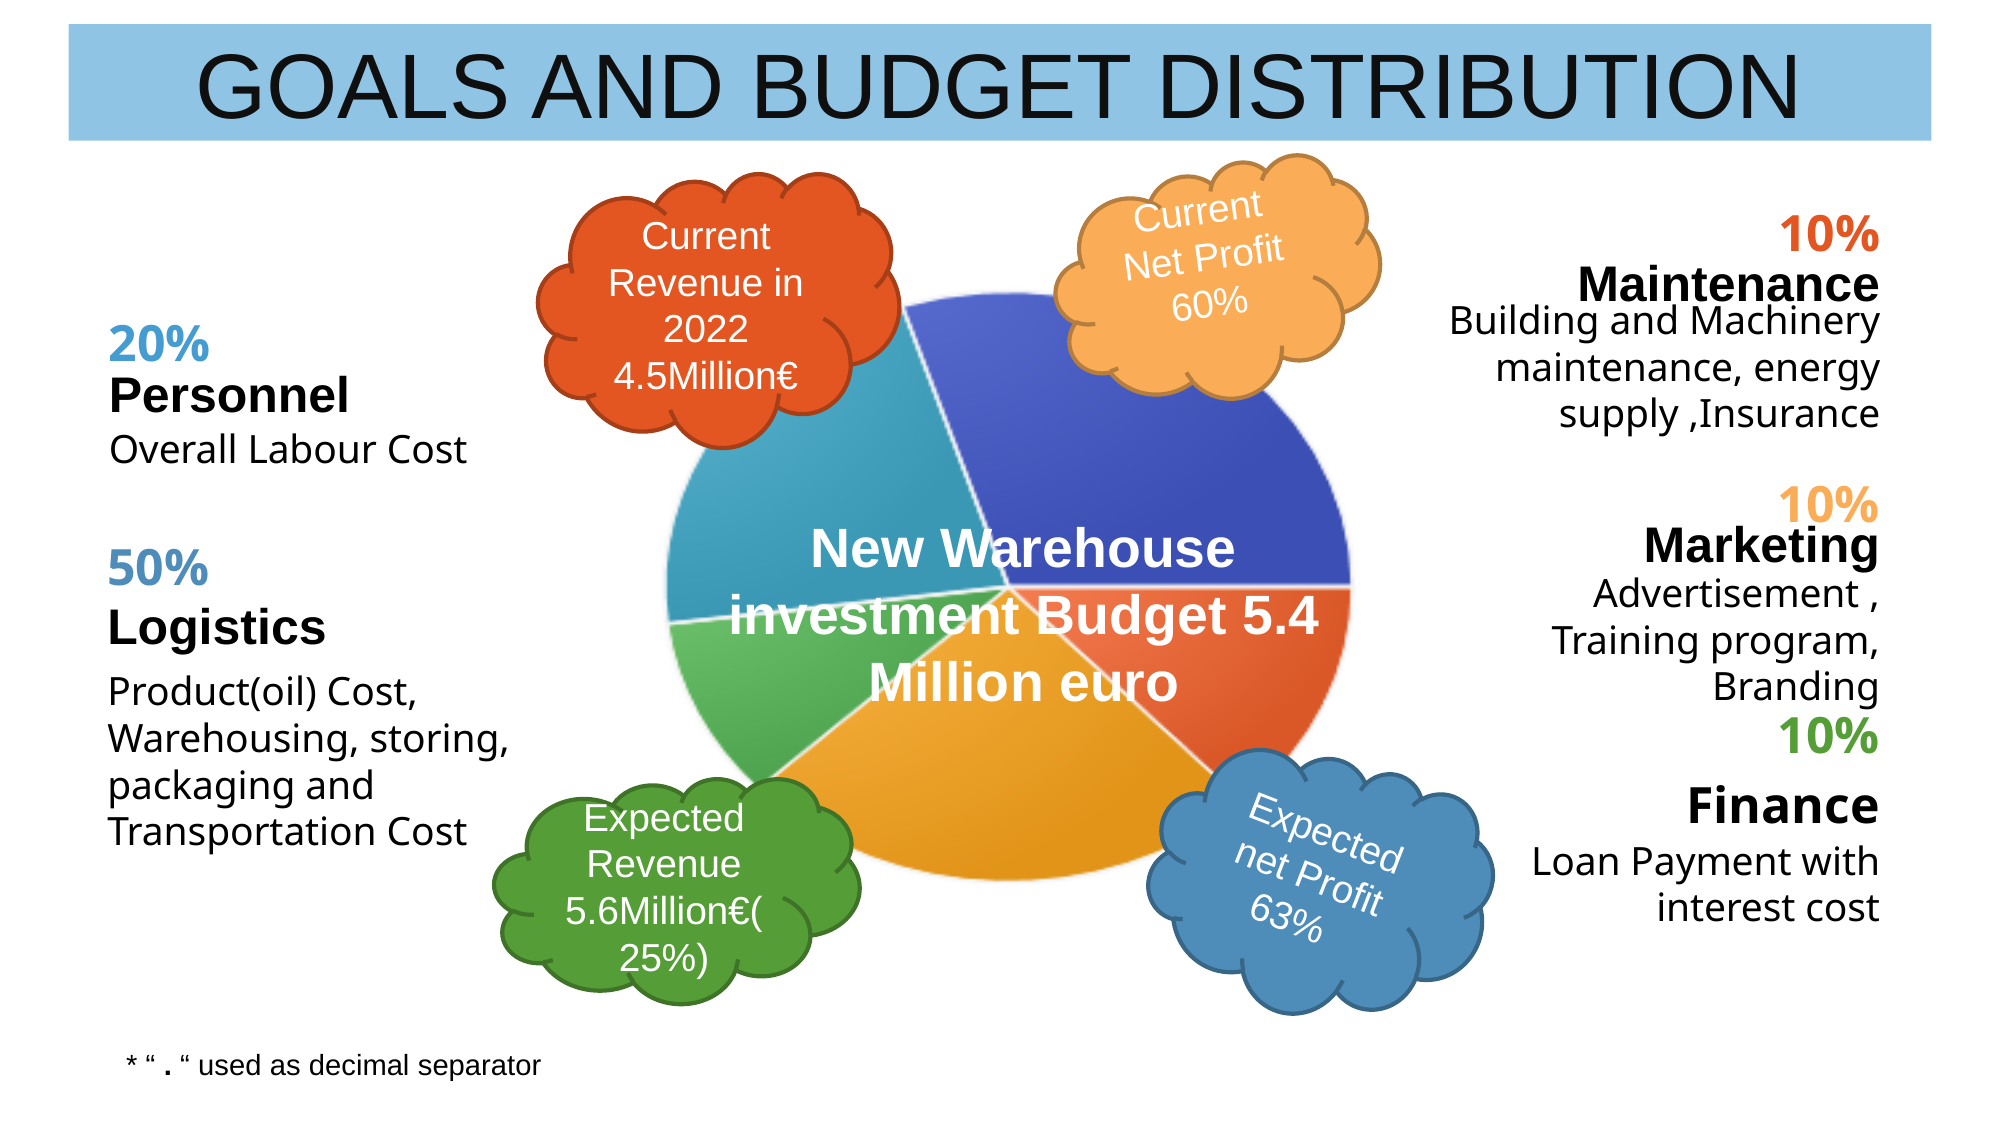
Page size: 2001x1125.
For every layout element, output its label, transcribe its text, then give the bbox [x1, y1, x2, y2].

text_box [1357, 195, 1901, 429]
text_box Expected net Profit 63% [1163, 774, 1481, 1014]
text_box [87, 534, 539, 851]
text_box GOALS AND BUDGET DISTRIBUTION [68, 24, 1932, 141]
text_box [88, 311, 540, 511]
text_box Current Net Profit 60% [1068, 155, 1358, 268]
text_box Current Revenue in 2022 4.5Million€ [537, 174, 892, 432]
text_box Expected Revenue 5.6Million€(25%) [493, 787, 850, 1005]
text_box * “ . “ used as decimal separator [111, 1038, 645, 1089]
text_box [1448, 465, 1901, 687]
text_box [1448, 702, 1901, 930]
picture [644, 270, 1375, 907]
